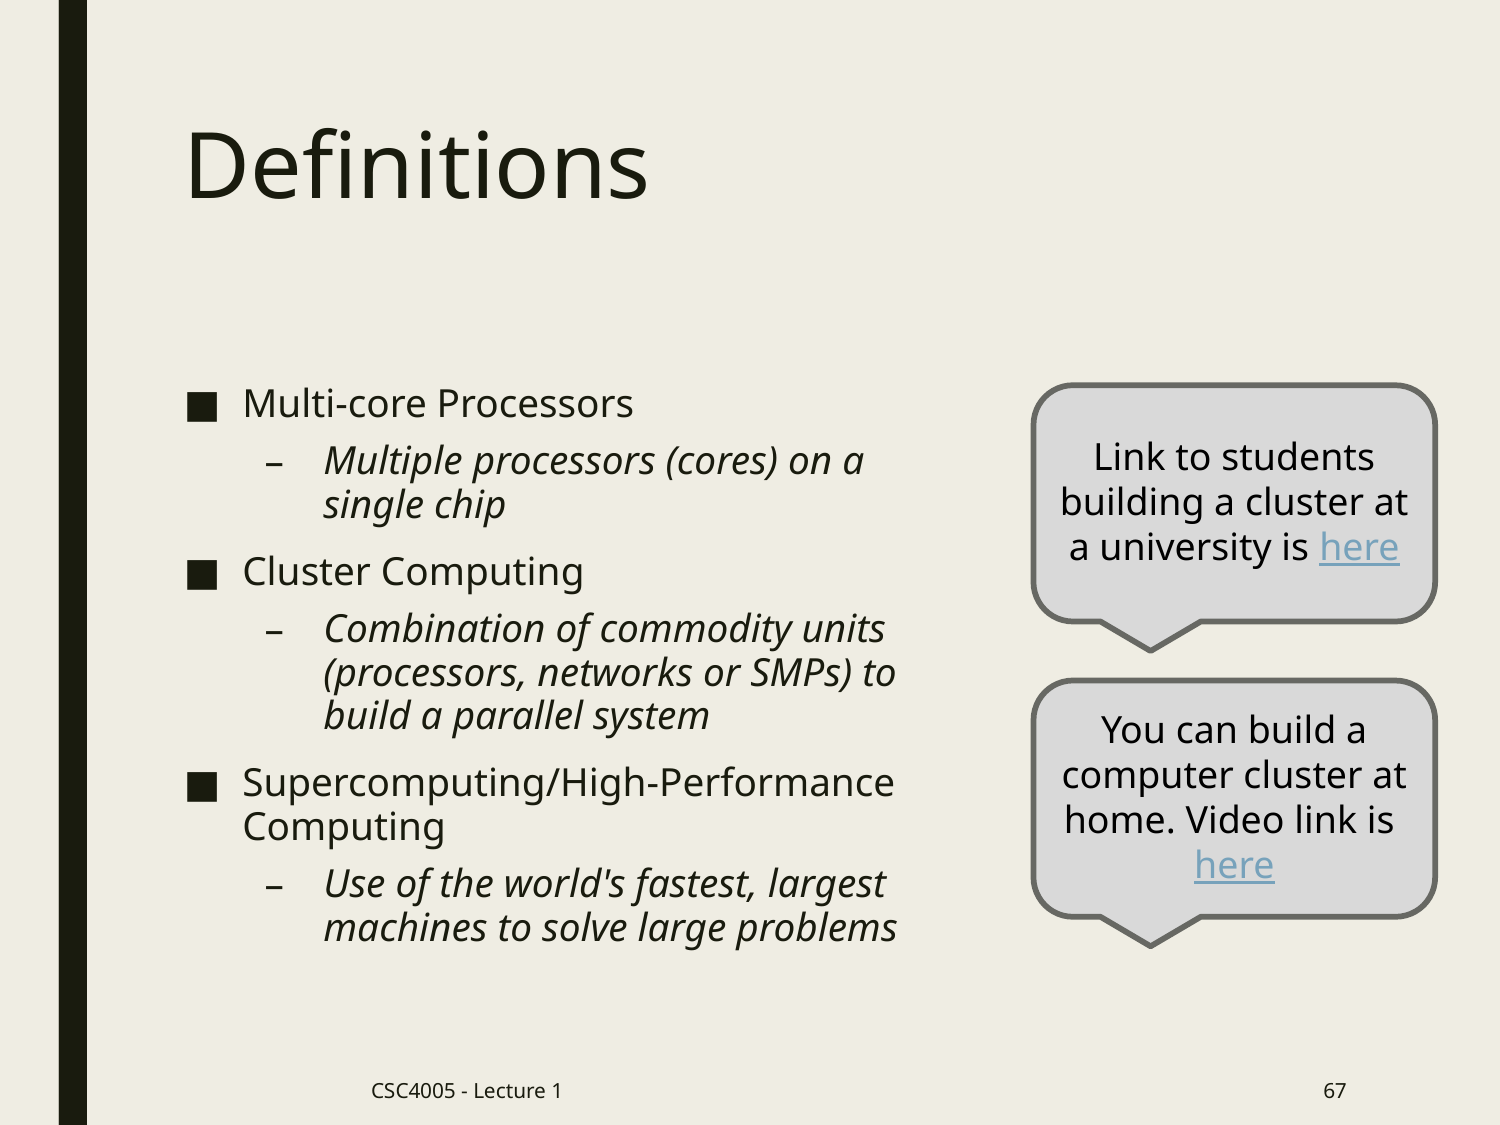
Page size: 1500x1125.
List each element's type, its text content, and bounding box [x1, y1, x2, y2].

text_box You can build a computer cluster at home. Video link is here [1030, 677, 1439, 949]
footer CSC4005 - Lecture 1 [355, 1058, 1129, 1125]
list Multi-core Processors Multiple processors (cores) on a single chip Cluster Computing Combination of commodity units (processors, networks or SMPs) to build a parallel system Supercomputing/High-Performance Computing Use of the world's fastest, largest machines to solve large problems [168, 375, 963, 963]
slide_number 67 [1165, 1058, 1362, 1125]
text_box Link to students building a cluster at a university is here [1030, 382, 1439, 654]
title Definitions [168, 112, 1351, 357]
